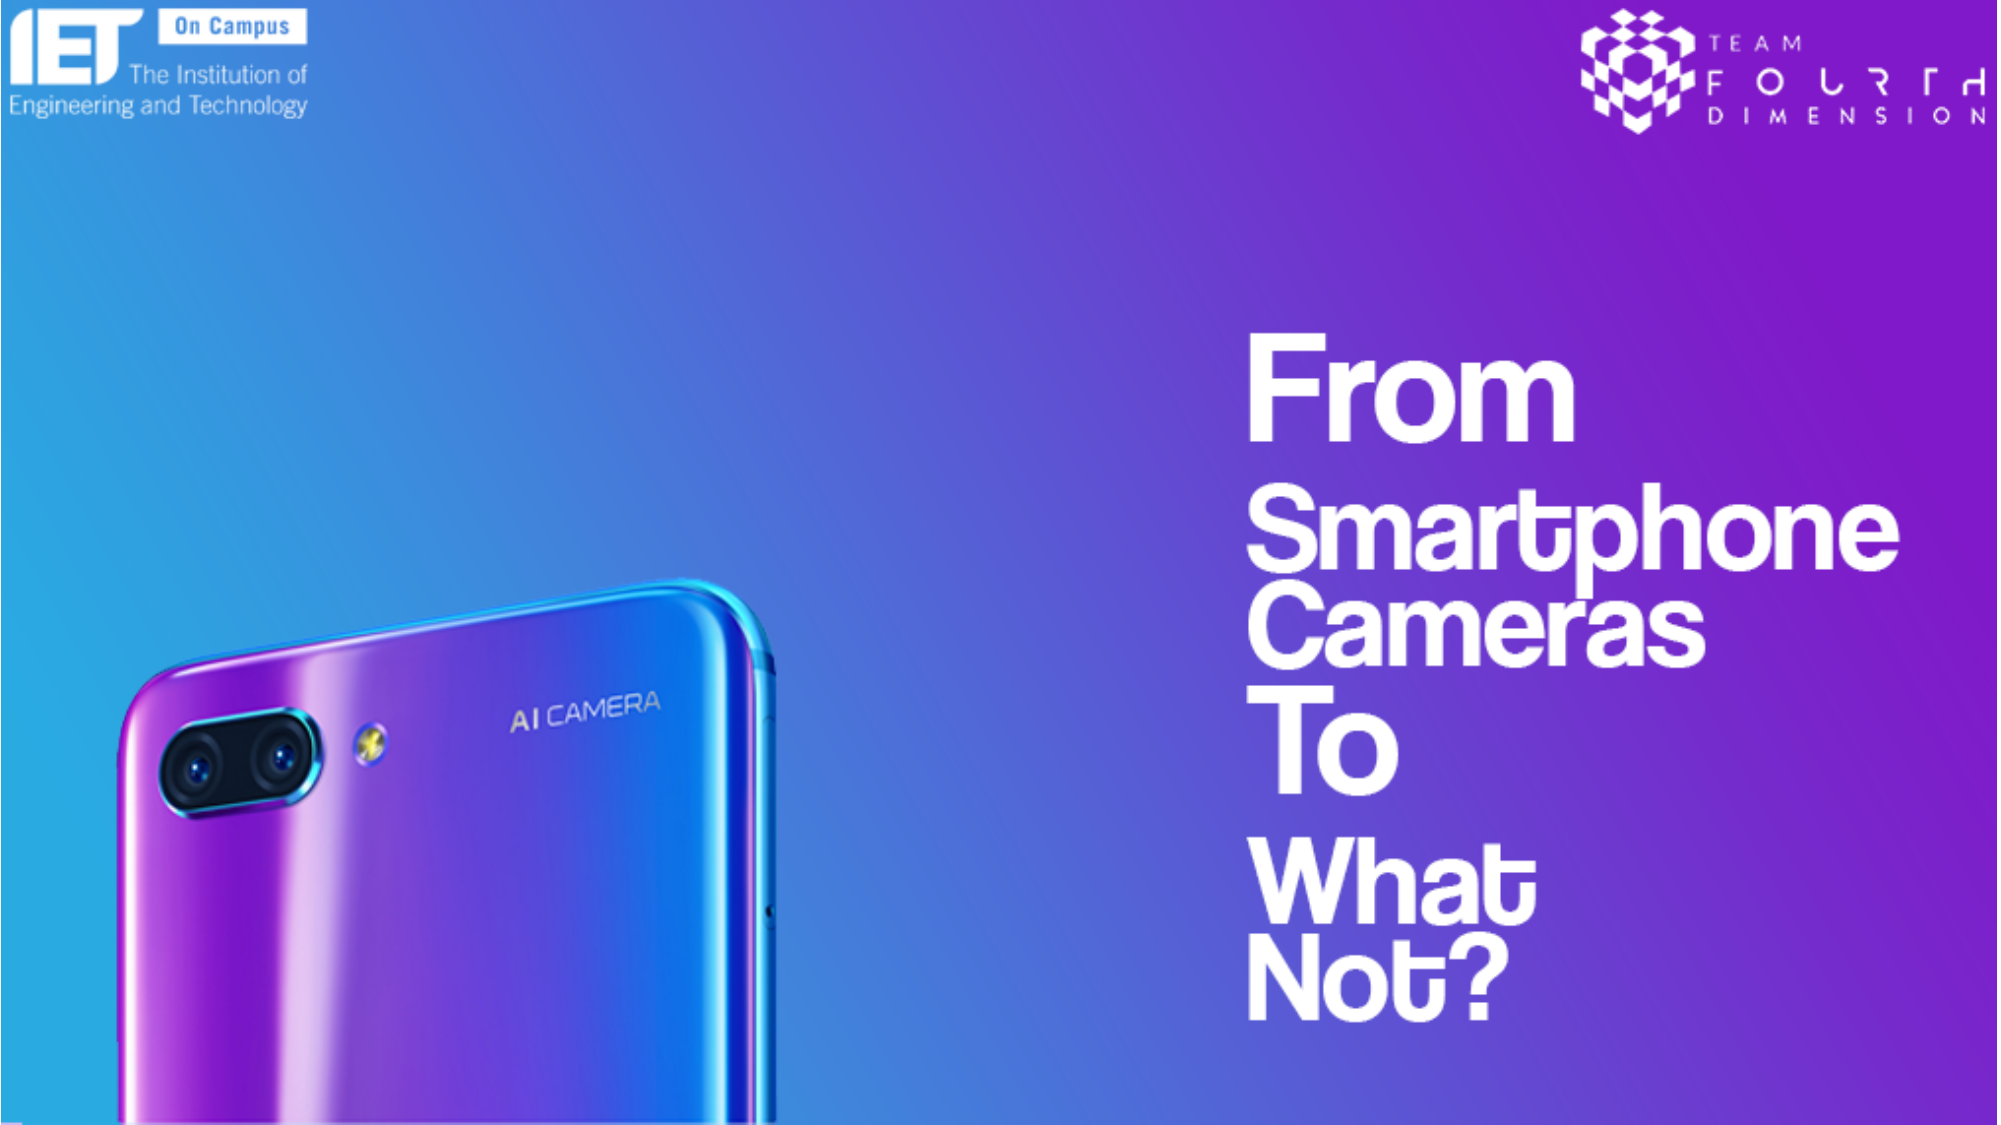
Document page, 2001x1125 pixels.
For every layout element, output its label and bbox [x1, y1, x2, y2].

picture [1997, 0, 2001, 1125]
list [1, 0, 1997, 1125]
